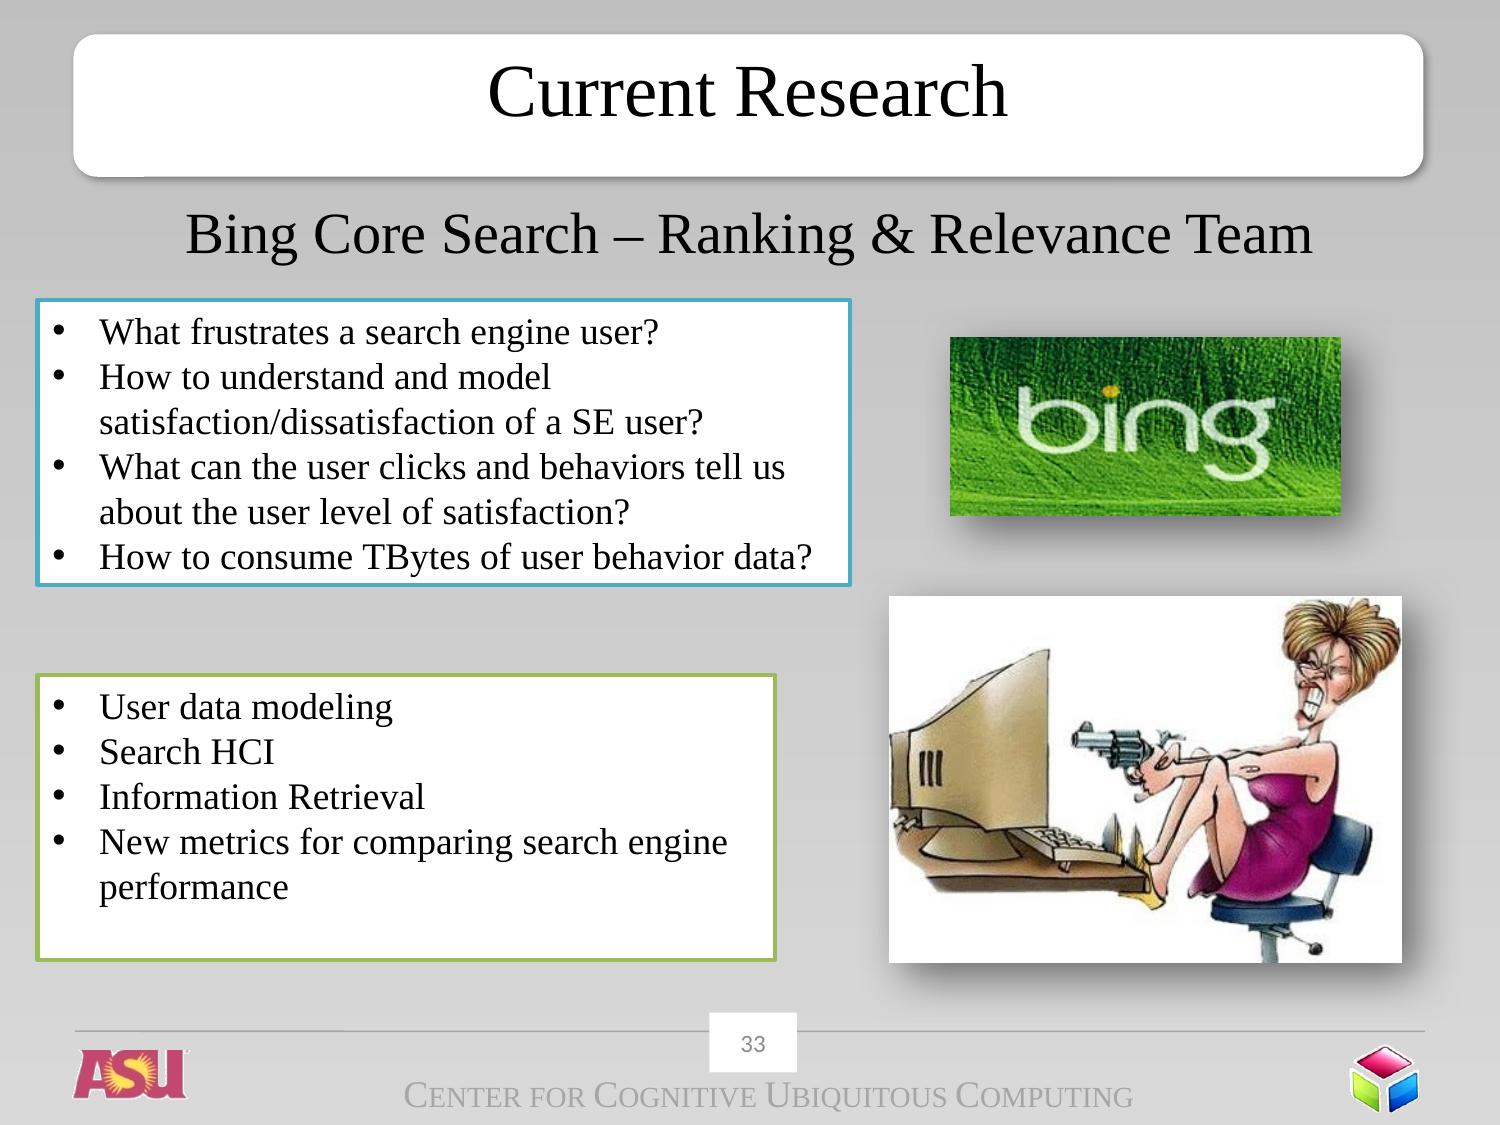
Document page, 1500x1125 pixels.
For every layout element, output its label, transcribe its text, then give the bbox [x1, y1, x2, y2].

text_box User data modeling Search HCI Information Retrieval New metrics for comparing search engine performance [35, 673, 777, 962]
picture [888, 596, 1402, 963]
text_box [59, 1050, 200, 1100]
title Current Research [73, 34, 1424, 177]
picture [949, 337, 1341, 516]
text_box What frustrates a search engine user? How to understand and model satisfaction/dissatisfaction of a SE user? What can the user clicks and behaviors tell us about the user level of satisfaction? How to consume TBytes of user behavior data? [35, 298, 852, 587]
slide_number 33 [709, 1012, 797, 1073]
list Bing Core Search – Ranking & Relevance Team [75, 187, 1425, 288]
